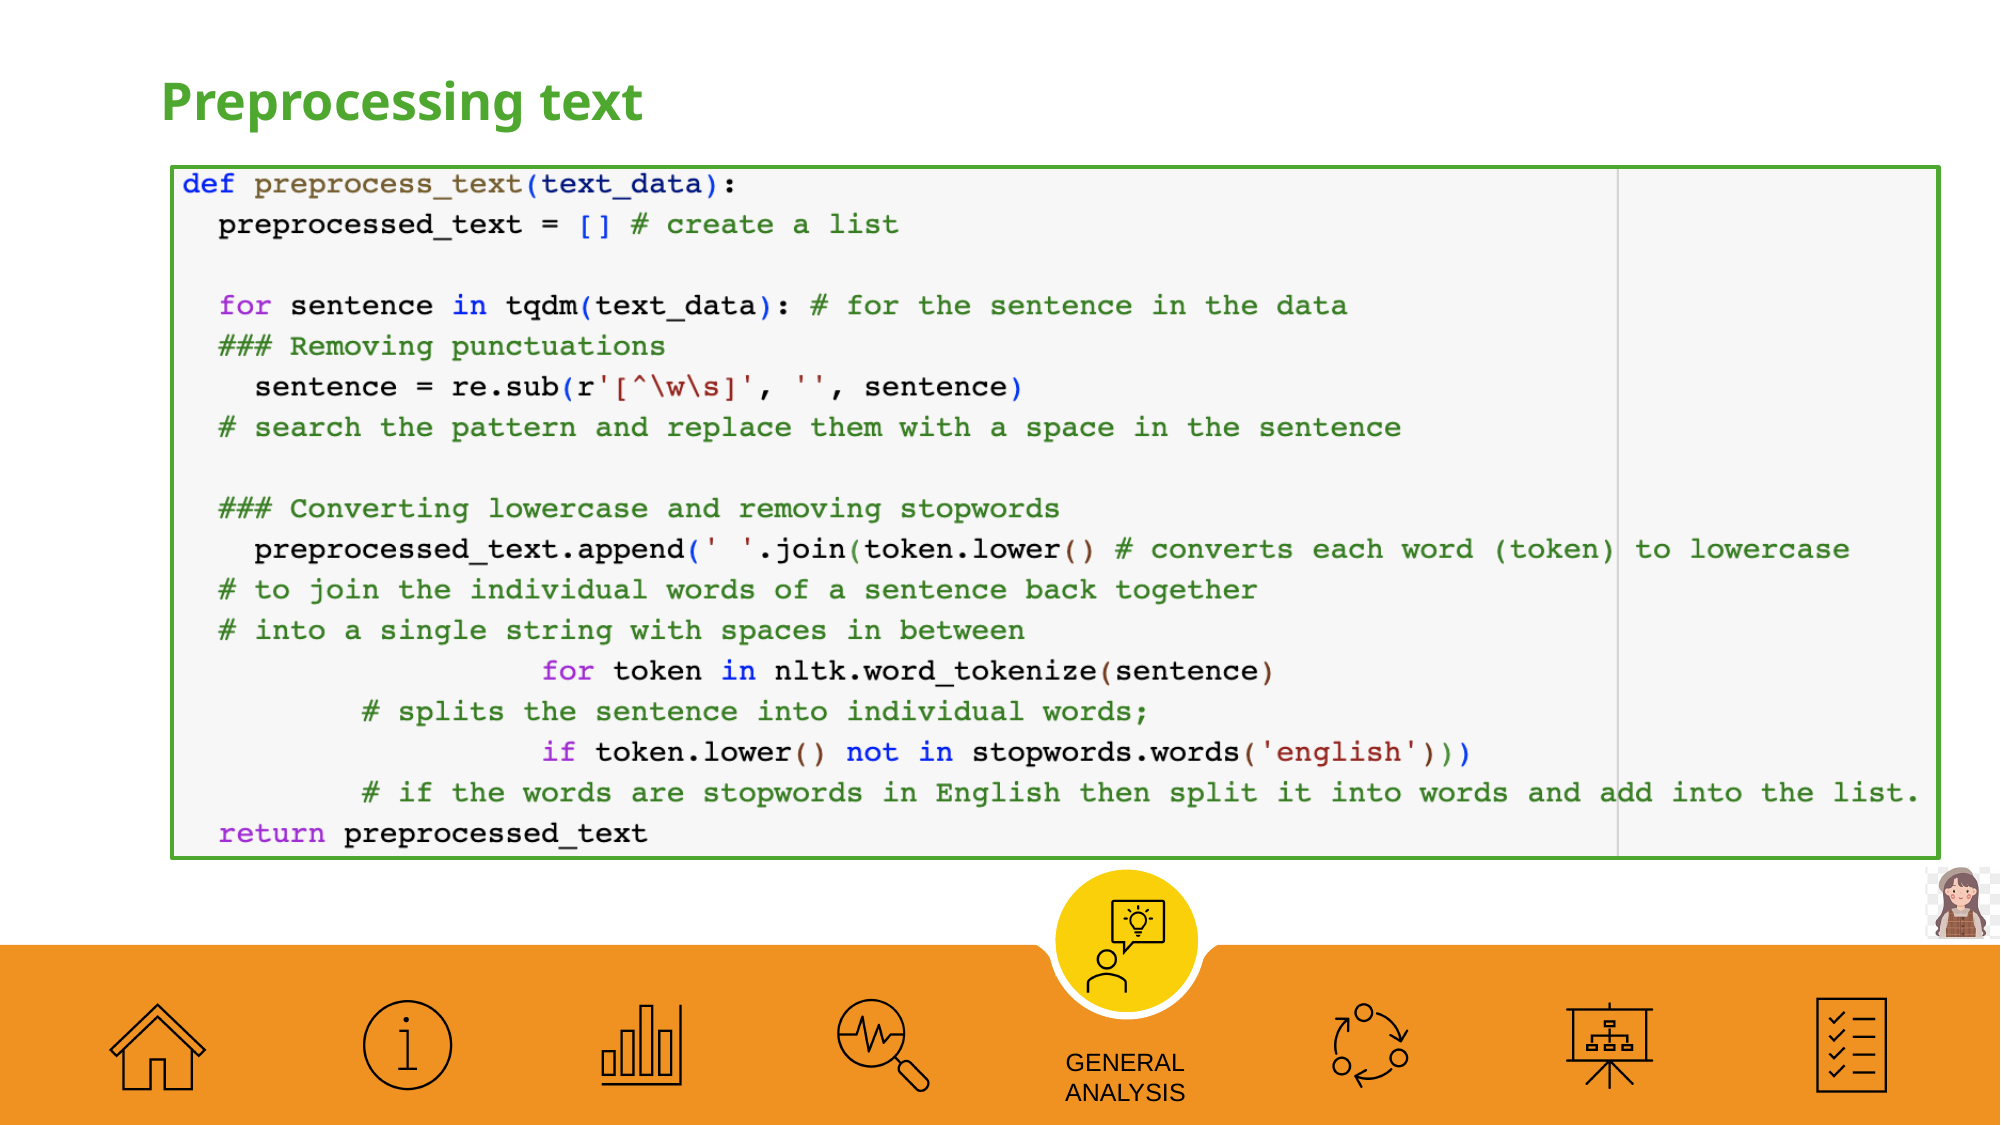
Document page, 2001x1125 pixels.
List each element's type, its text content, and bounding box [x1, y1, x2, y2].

picture [173, 168, 1937, 857]
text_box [1514, 988, 1698, 1125]
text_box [1278, 988, 1462, 1125]
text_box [1033, 888, 1218, 1116]
text_box Preprocessing text [145, 60, 767, 138]
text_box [100, 988, 215, 1125]
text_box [584, 988, 701, 1125]
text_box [789, 988, 973, 1125]
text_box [350, 988, 466, 1125]
picture [1924, 867, 2000, 940]
text_box [0, 943, 2000, 1125]
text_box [1018, 865, 1236, 1017]
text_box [1766, 988, 1950, 1125]
